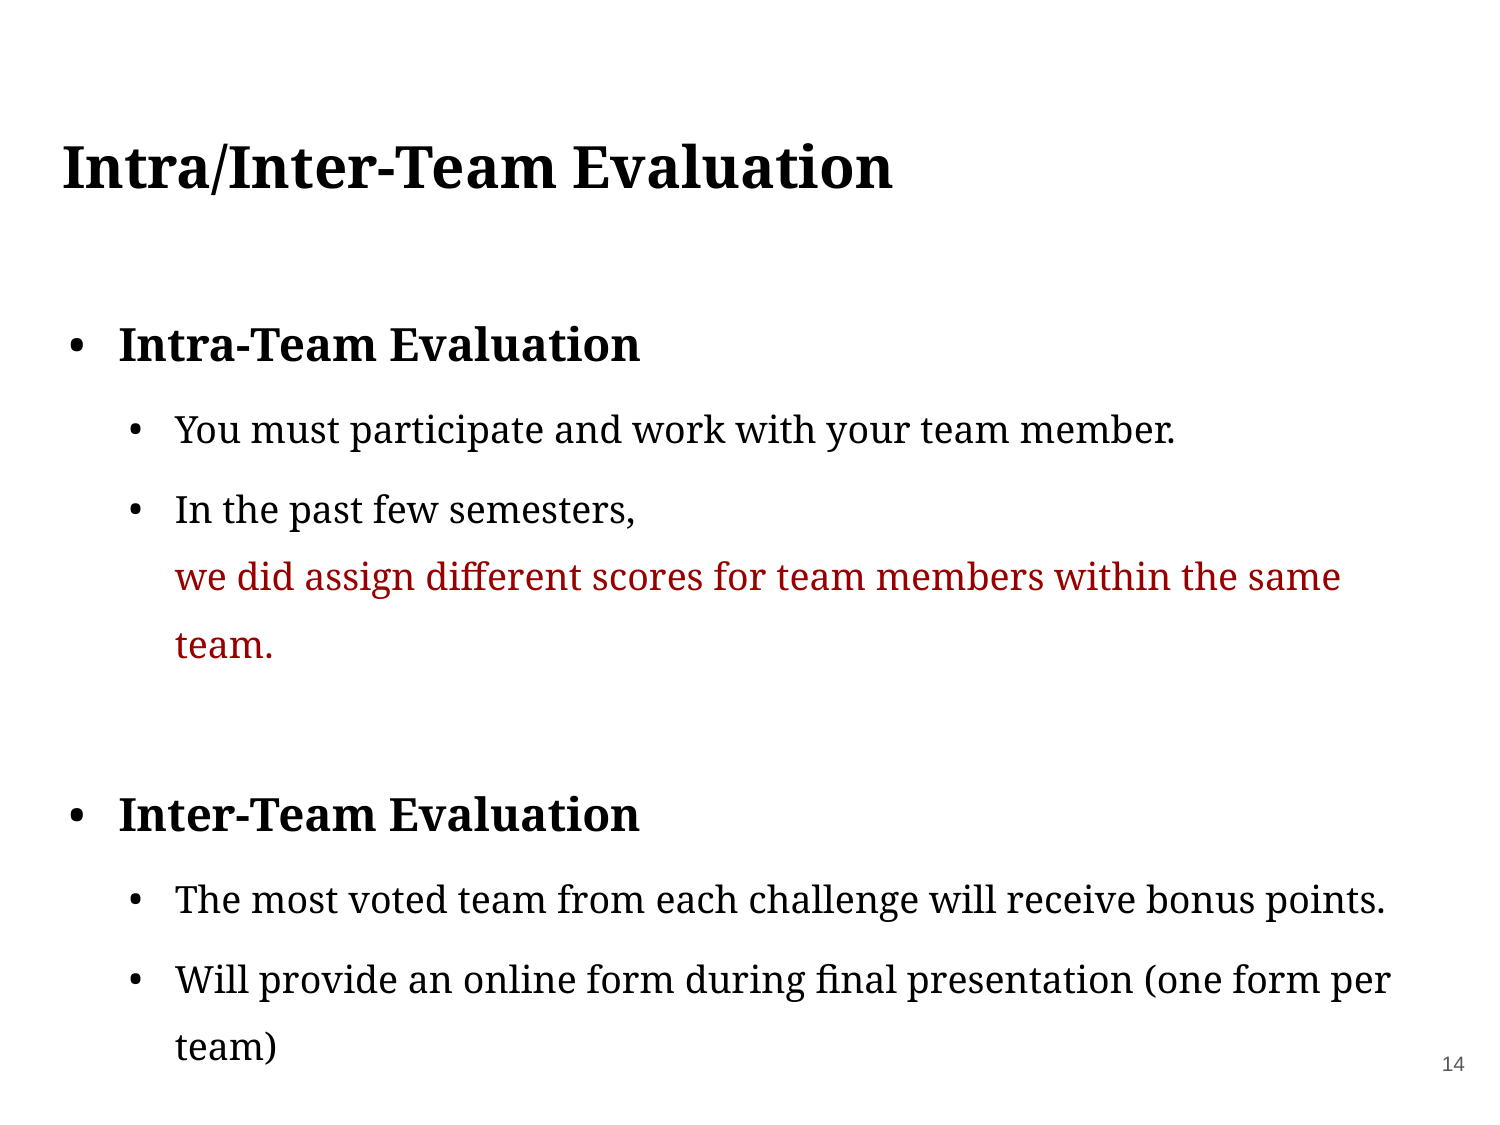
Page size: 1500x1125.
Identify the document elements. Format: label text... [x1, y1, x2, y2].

text_box Intra-Team Evaluation You must participate and work with your team member. In the past few semesters, we did assign different scores for team members within the same team. Inter-Team Evaluation The most voted team from each challenge will receive bonus points. Will provide an online form during final presentation (one form per team) [51, 282, 1423, 1039]
slide_number ‹#› [1389, 1019, 1480, 1106]
title Intra/Inter-Team Evaluation [51, 97, 1449, 223]
